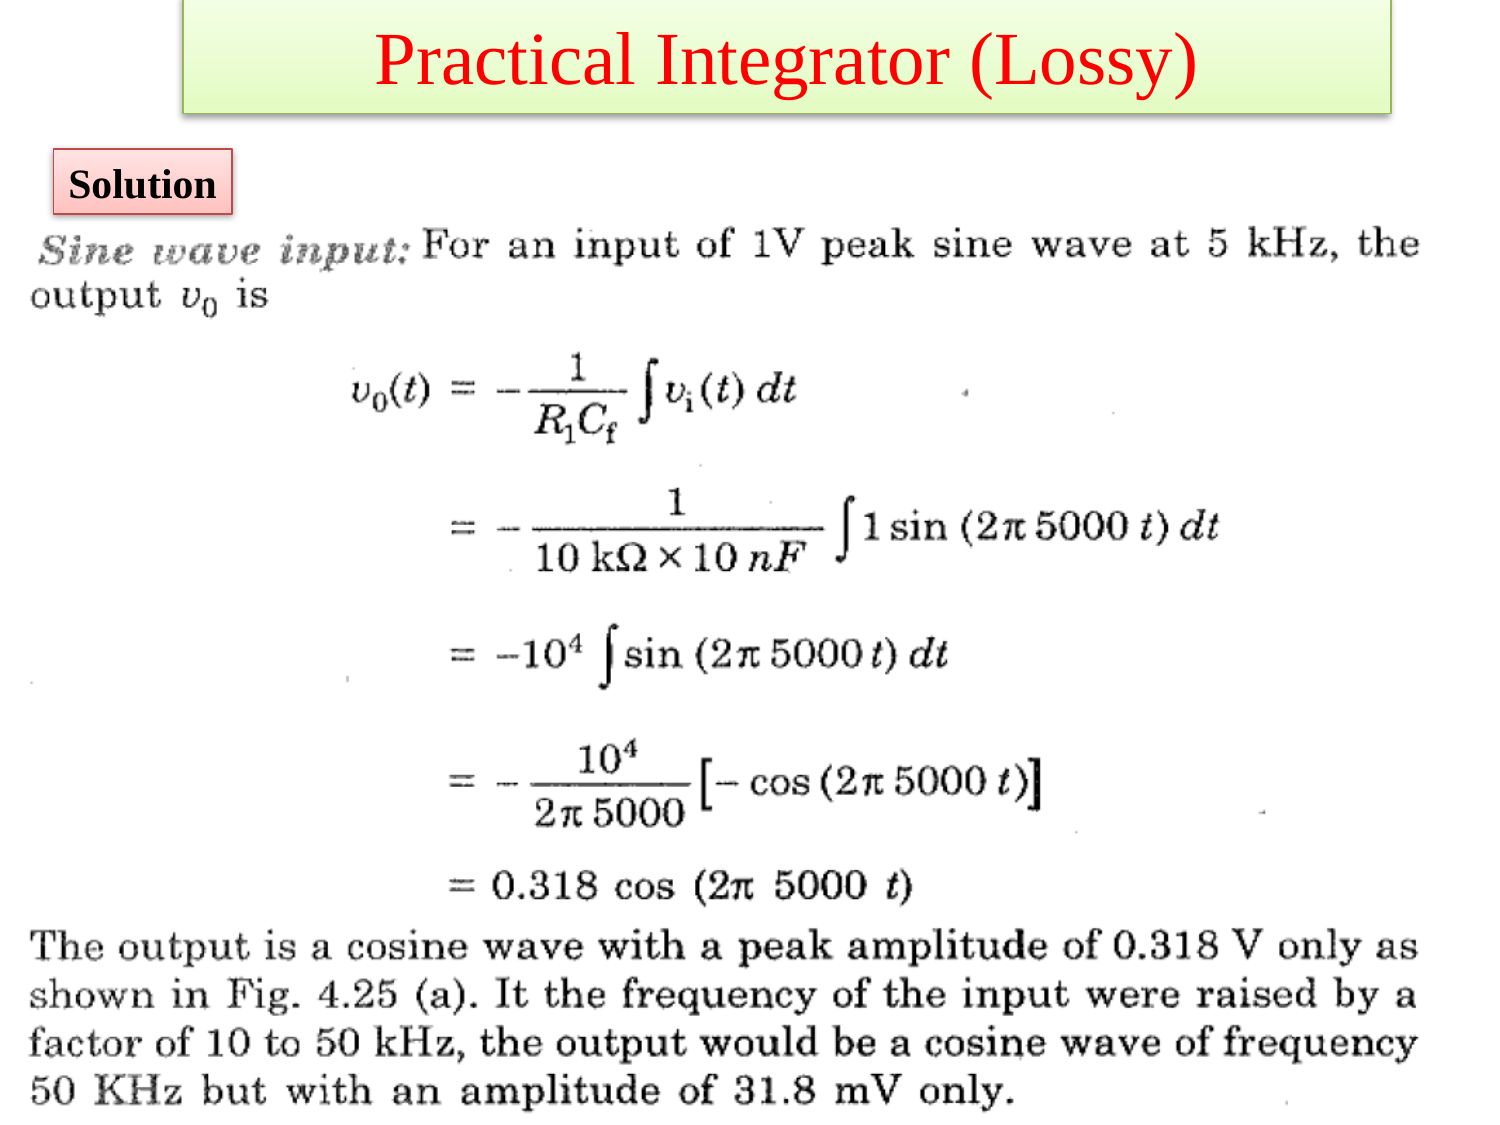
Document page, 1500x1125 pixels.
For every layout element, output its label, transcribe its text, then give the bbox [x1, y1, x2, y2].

text_box Solution [53, 148, 233, 215]
picture [17, 222, 1478, 1119]
title Practical Integrator (Lossy) [182, 0, 1392, 114]
